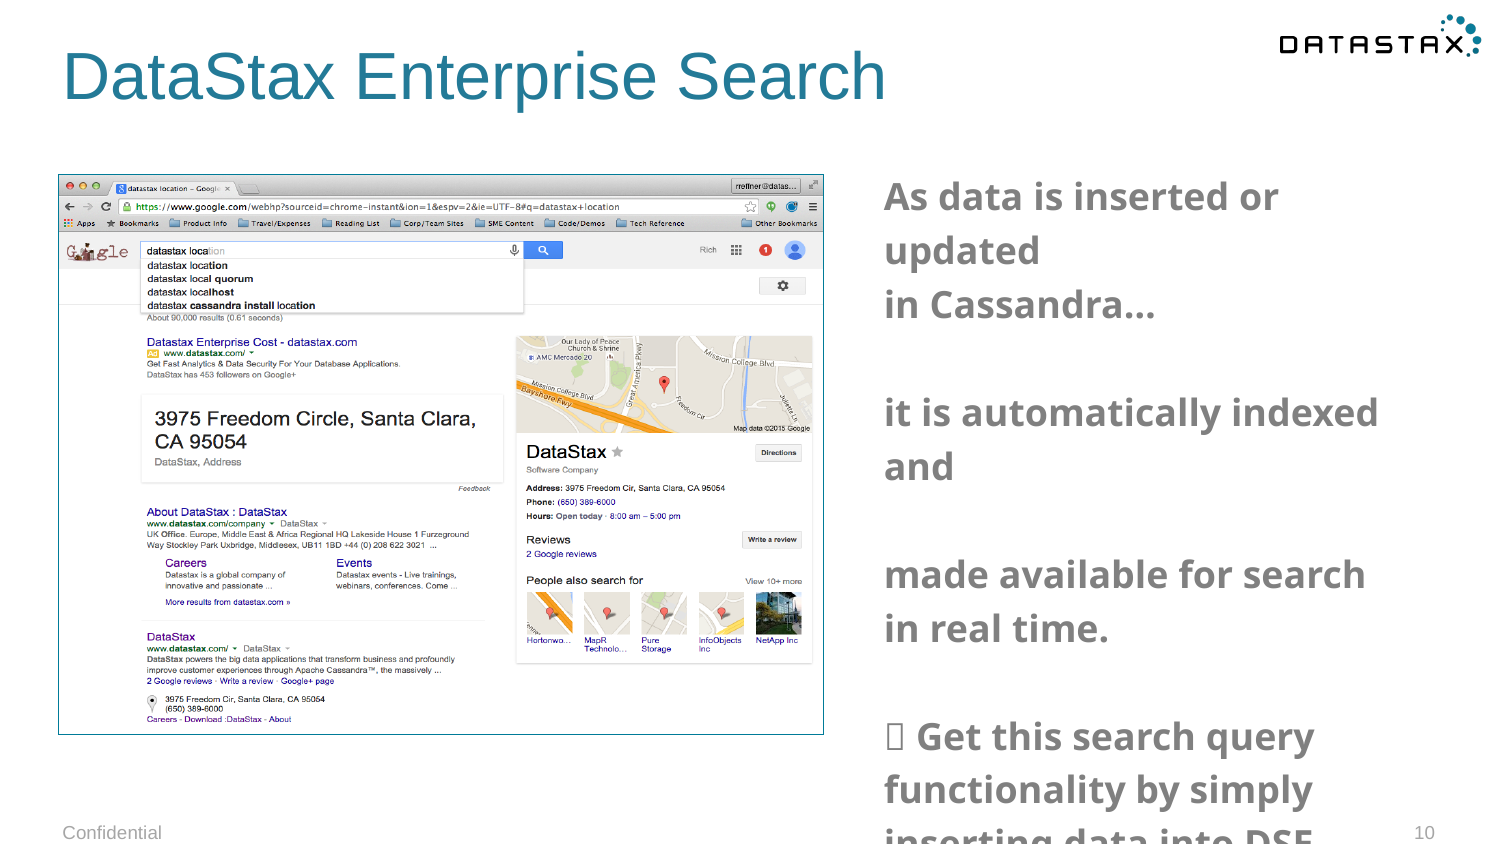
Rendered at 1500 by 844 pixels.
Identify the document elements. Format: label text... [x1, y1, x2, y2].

footer Confidential [62, 820, 638, 844]
text_box As data is inserted or updated in Cassandra… it is automatically indexed and made available for search in real time.  Get this search query functionality by simply inserting data into DSE [868, 156, 1460, 844]
picture [1273, 7, 1485, 70]
picture [60, 176, 822, 733]
title DataStax Enterprise Search [62, 32, 1300, 174]
